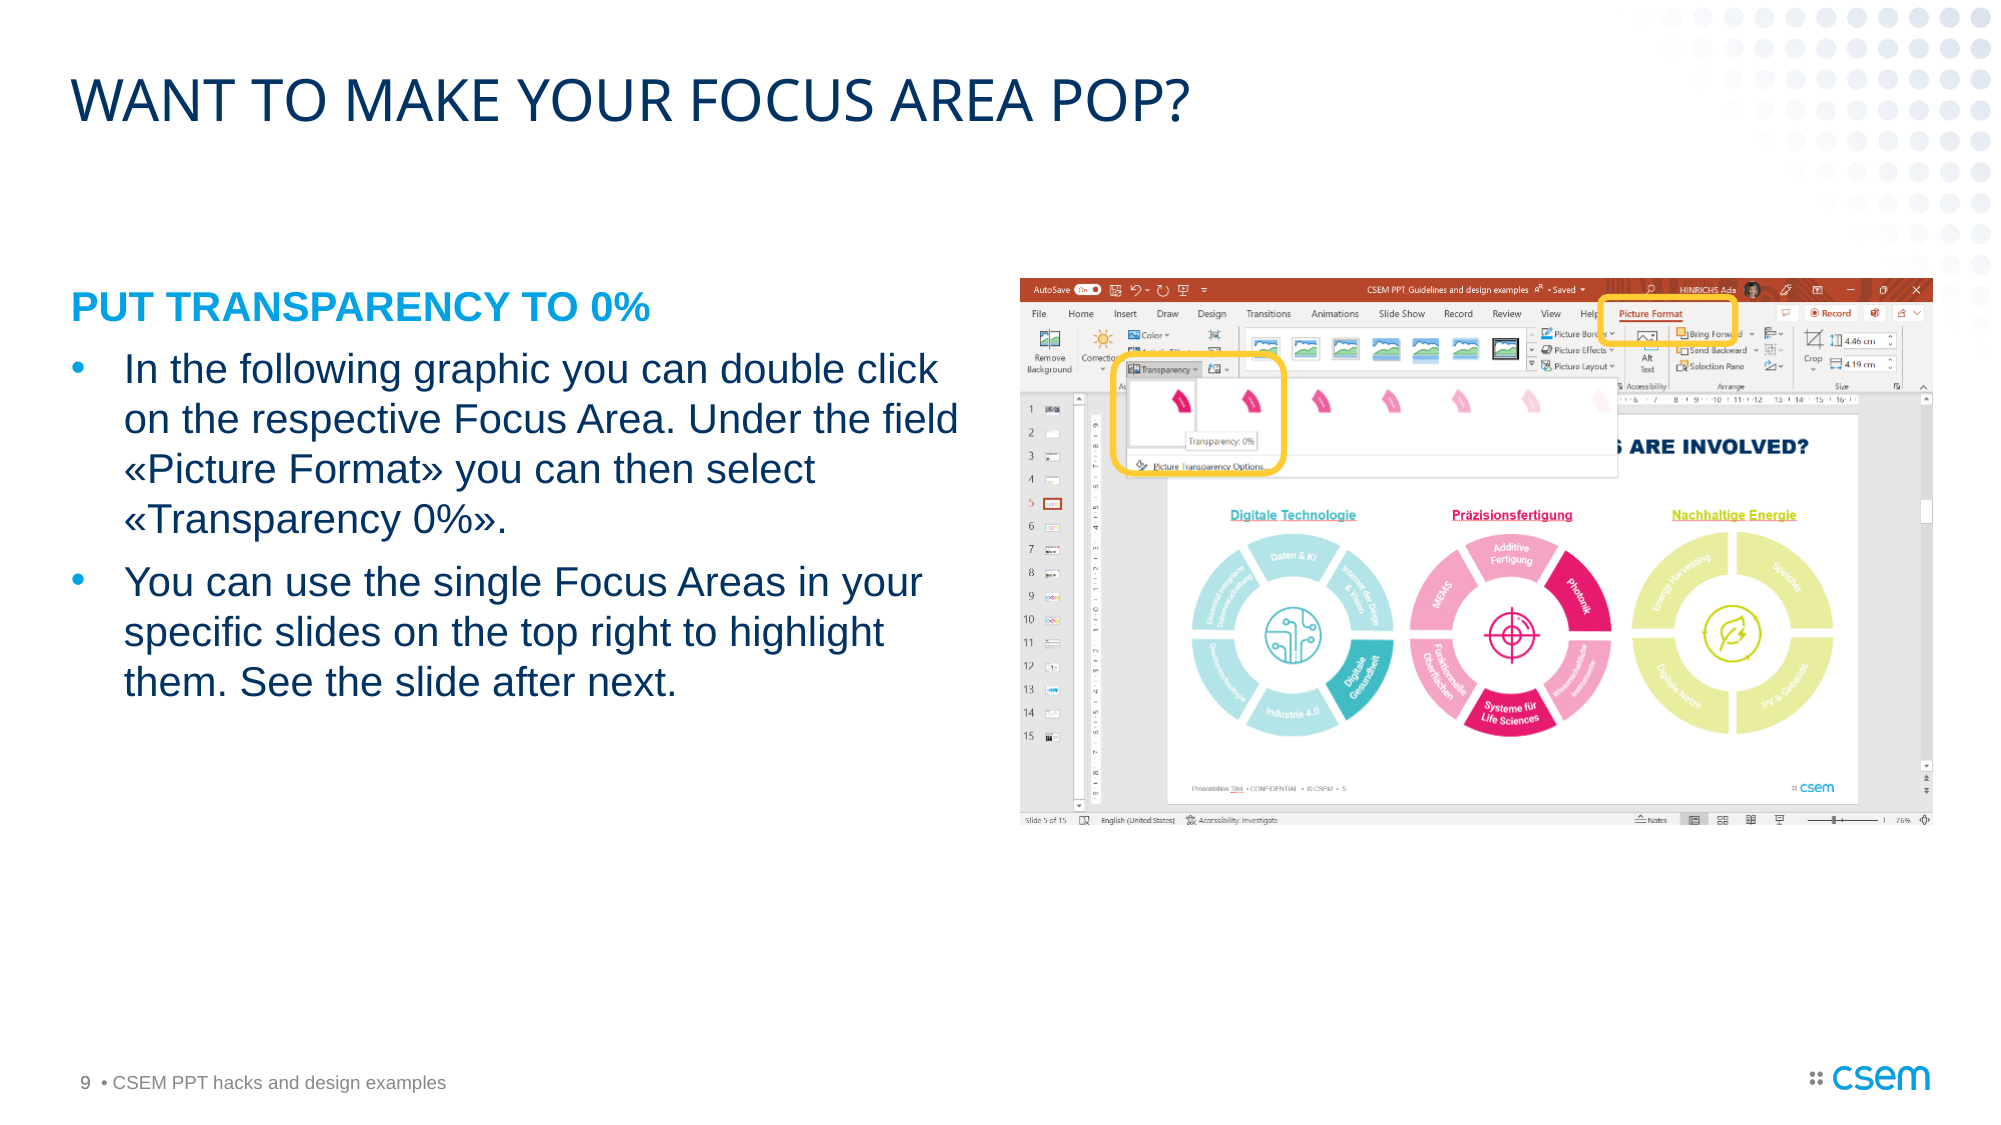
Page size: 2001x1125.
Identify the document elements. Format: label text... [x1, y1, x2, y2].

picture [1916, 1070, 1925, 1090]
picture [1809, 1066, 1839, 1090]
slide_number 9 [48, 1049, 91, 1094]
picture [1880, 1066, 1902, 1090]
picture [1837, 1066, 1869, 1090]
list PUT TRANSPARENCY TO 0% In the following graphic you can double click on the respective Focus Area. Under the field «Picture Format» you can then select «Transparency 0%». You can use the single Focus Areas in your specific slides on the top right to highlight them. See the slide after next. [70, 279, 982, 1036]
title Want to make your focus area pop? [70, 60, 1930, 208]
picture [1880, 1071, 1890, 1075]
picture [1903, 1070, 1911, 1090]
picture [1020, 7, 1991, 825]
picture [1860, 1066, 1880, 1090]
